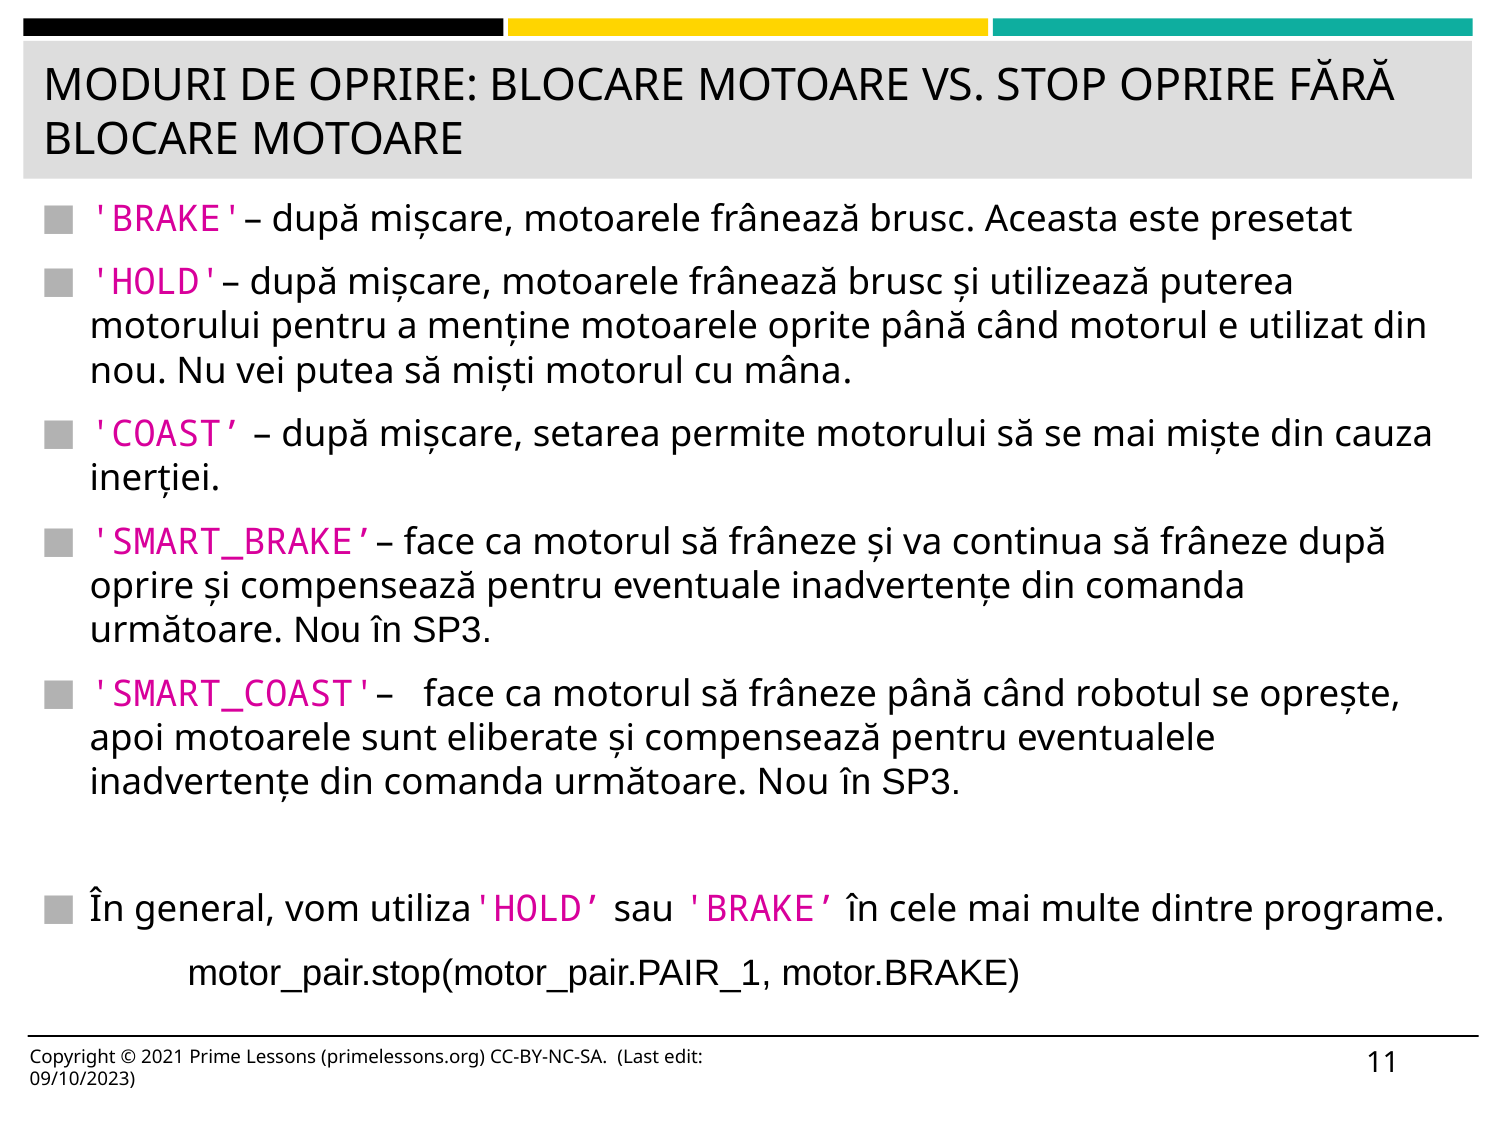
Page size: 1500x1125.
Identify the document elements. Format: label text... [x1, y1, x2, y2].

title MODURI DE OPRIRE: BLOCARE MOTOARE VS. STOP OPRIRE FĂRĂ BLOCARE MOTOARE [28, 48, 1464, 172]
list 'BRAKE'– după mișcare, motoarele frânează brusc. Aceasta este presetat 'HOLD'– după mișcare, motoarele frânează brusc și utilizează puterea motorului pentru a menține motoarele oprite până când motorul e utilizat din nou. Nu vei putea să miști motorul cu mâna. 'COAST’ – după mișcare, setarea permite motorului să se mai miște din cauza inerției. 'SMART_BRAKE’– face ca motorul să frâneze și va continua să frâneze după oprire și compensează pentru eventuale inadvertențe din comanda următoare. Nou în SP3. 'SMART_COAST'– face ca motorul să frâneze până când robotul se oprește, apoi motoarele sunt eliberate și compensează pentru eventualele inadvertențe din comanda următoare. Nou în SP3. În general, vom utiliza'HOLD’ sau 'BRAKE’ în cele mai multe dintre programe. motor_pair.stop(motor_pair.PAIR_1, motor.BRAKE) [25, 187, 1461, 1021]
slide_number 11 [1351, 1036, 1478, 1097]
footer Copyright © 2021 Prime Lessons (primelessons.org) CC-BY-NC-SA. (Last edit: 09/10/2023) [14, 1036, 814, 1097]
